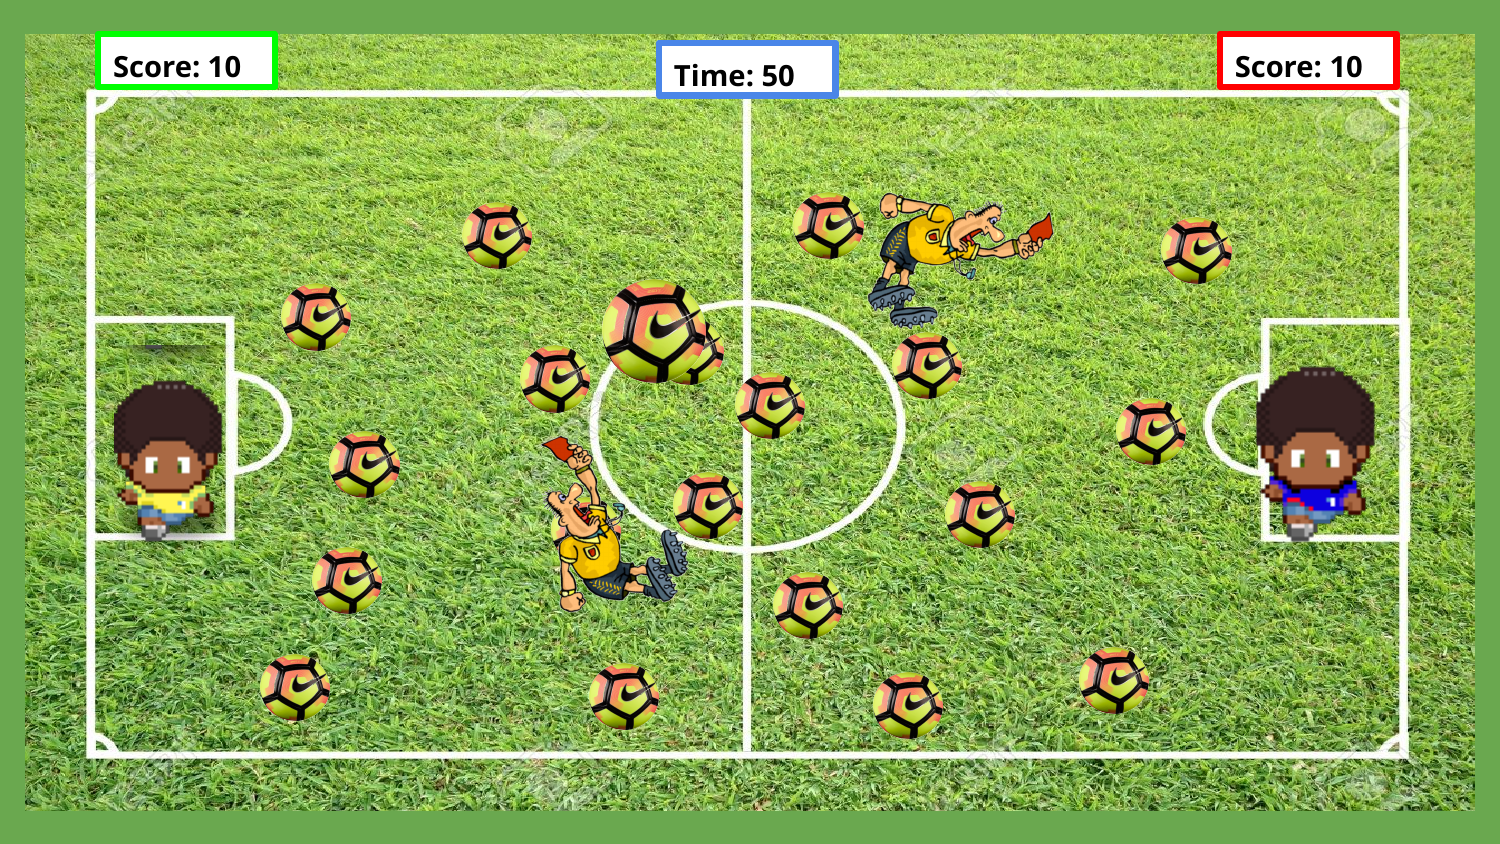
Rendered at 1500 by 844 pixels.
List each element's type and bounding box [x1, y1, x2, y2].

picture [25, 33, 1475, 811]
